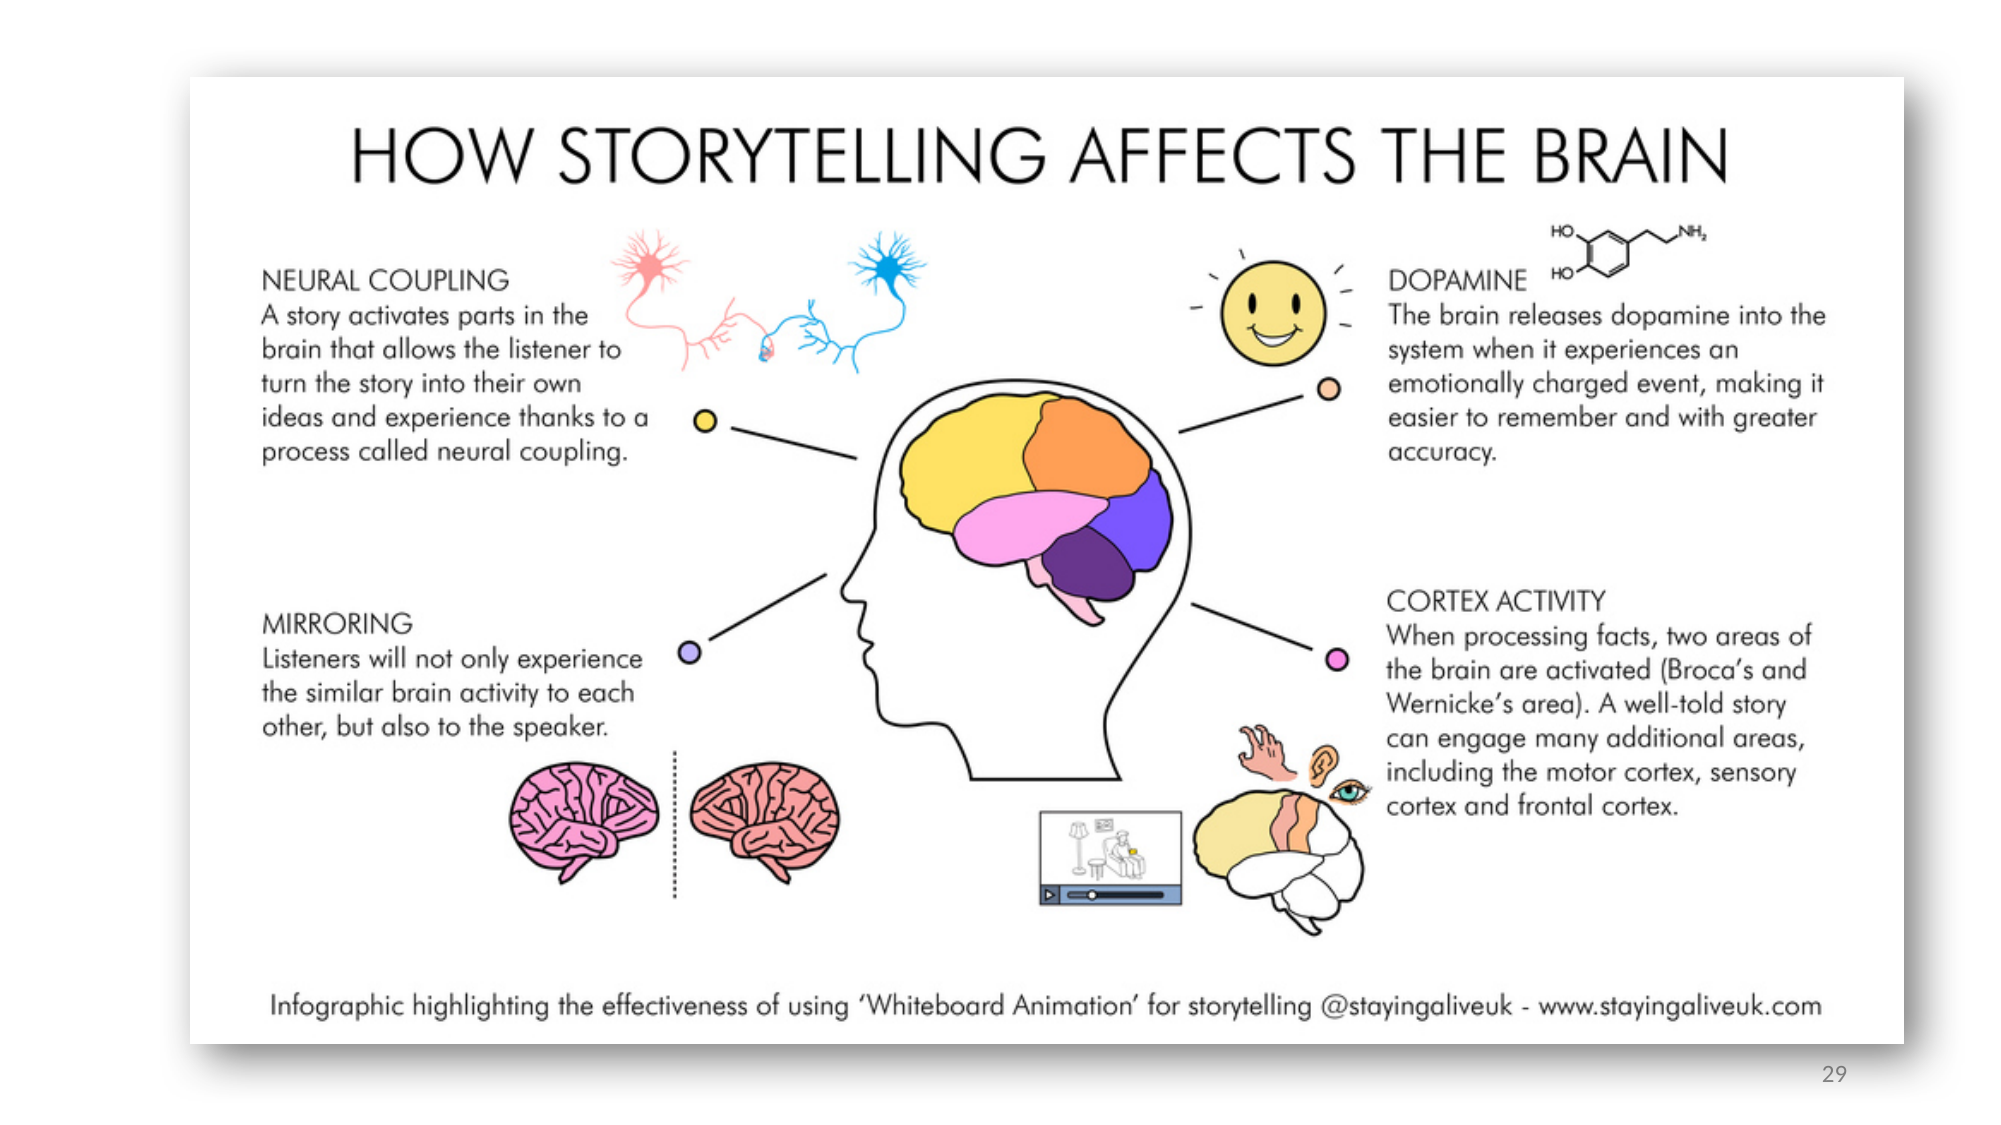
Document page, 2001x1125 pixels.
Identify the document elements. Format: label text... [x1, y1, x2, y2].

picture [190, 77, 1904, 1044]
slide_number 29 [1412, 1044, 1863, 1103]
